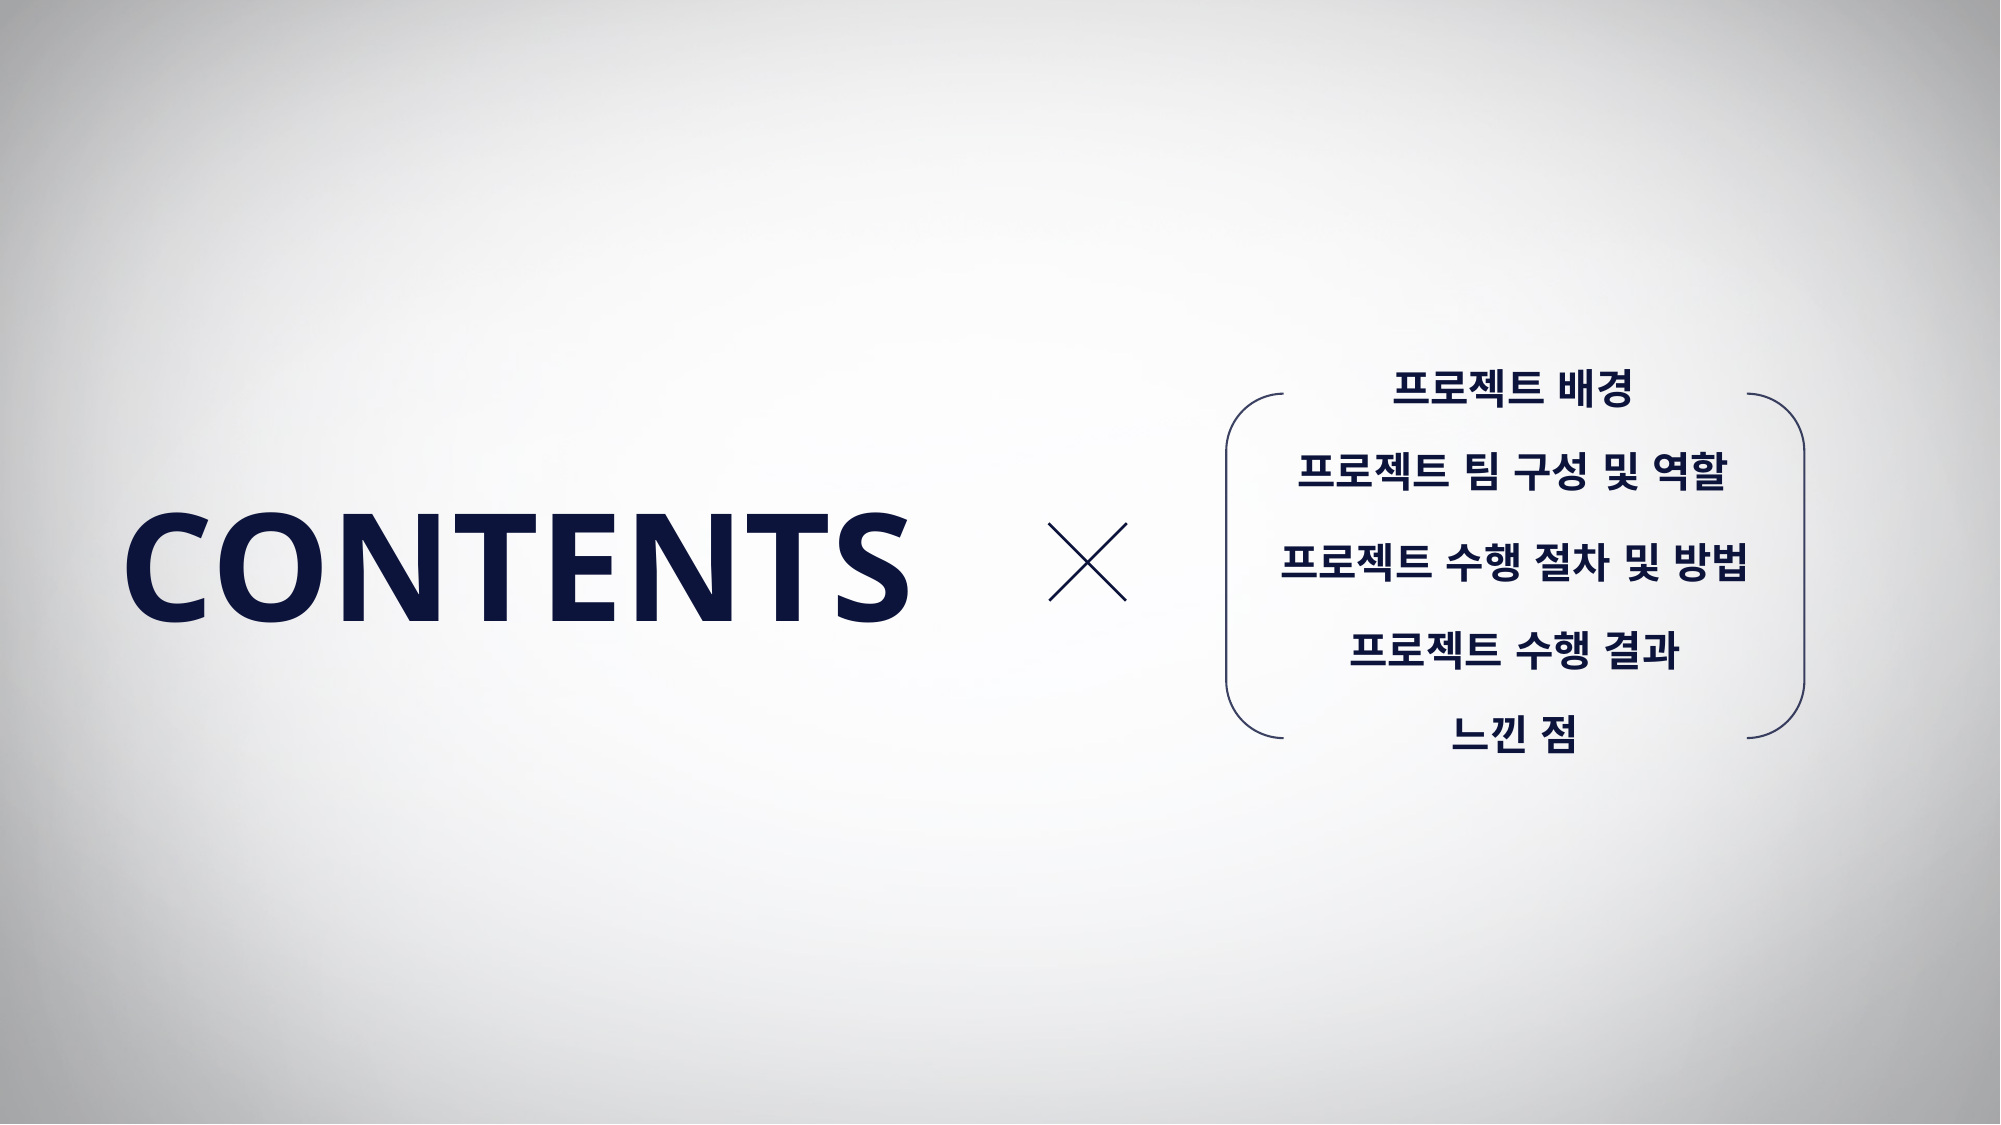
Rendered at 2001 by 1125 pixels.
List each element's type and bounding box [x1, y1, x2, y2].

picture [0, 0, 2000, 1124]
text_box [1048, 523, 1127, 601]
